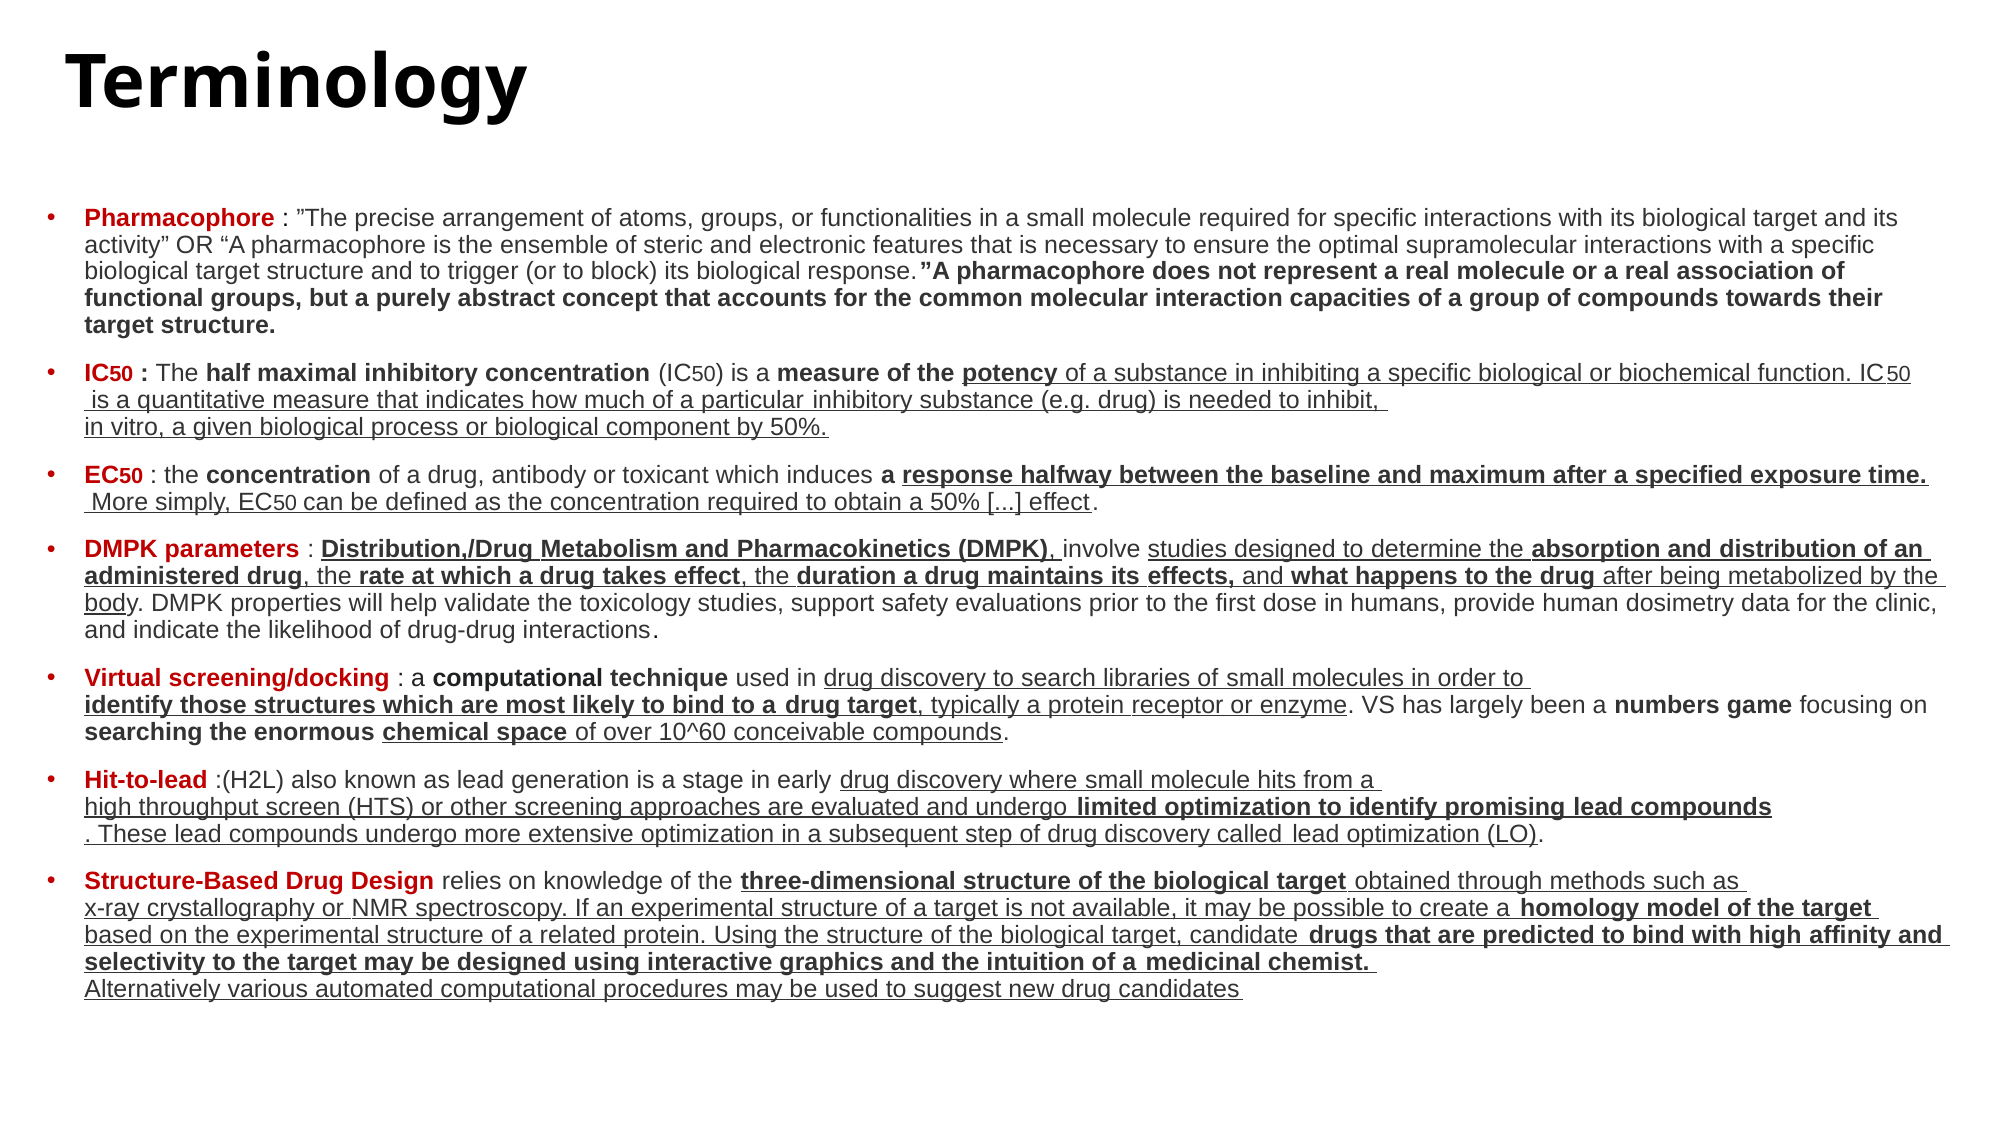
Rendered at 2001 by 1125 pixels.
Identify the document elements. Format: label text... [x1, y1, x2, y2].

list Pharmacophore : ”The precise arrangement of atoms, groups, or functionalities in a small molecule required for specific interactions with its biological target and its activity” OR “A pharmacophore is the ensemble of steric and electronic features that is necessary to ensure the optimal supramolecular interactions with a specific biological target structure and to trigger (or to block) its biological response.”A pharmacophore does not represent a real molecule or a real association of functional groups, but a purely abstract concept that accounts for the common molecular interaction capacities of a group of compounds towards their target structure. IC50 : The half maximal inhibitory concentration (IC50) is a measure of the potency of a substance in inhibiting a specific biological or biochemical function. IC50 is a quantitative measure that indicates how much of a particular inhibitory substance (e.g. drug) is needed to inhibit, in vitro, a given biological process or biological component by 50%. EC50 : the concentration of a drug, antibody or toxicant which induces a response halfway between the baseline and maximum after a specified exposure time. More simply, EC50 can be defined as the concentration required to obtain a 50% [...] effect. DMPK parameters : Distribution,/Drug Metabolism and Pharmacokinetics (DMPK), involve studies designed to determine the absorption and distribution of an administered drug, the rate at which a drug takes effect, the duration a drug maintains its effects, and what happens to the drug after being metabolized by the body. DMPK properties will help validate the toxicology studies, support safety evaluations prior to the first dose in humans, provide human dosimetry data for the clinic, and indicate the likelihood of drug-drug interactions. Virtual screening/docking : a computational technique used in drug discovery to search libraries of small molecules in order to identify those structures which are most likely to bind to a drug target, typically a protein receptor or enzyme. VS has largely been a numbers game focusing on searching the enormous chemical space of over 10^60 conceivable compounds. Hit-to-lead :(H2L) also known as lead generation is a stage in early drug discovery where small molecule hits from a high throughput screen (HTS) or other screening approaches are evaluated and undergo limited optimization to identify promising lead compounds. These lead compounds undergo more extensive optimization in a subsequent step of drug discovery called lead optimization (LO). Structure-Based Drug Design relies on knowledge of the three-dimensional structure of the biological target obtained through methods such as x-ray crystallography or NMR spectroscopy. If an experimental structure of a target is not available, it may be possible to create a homology model of the target based on the experimental structure of a related protein. Using the structure of the biological target, candidate drugs that are predicted to bind with high affinity and selectivity to the target may be designed using interactive graphics and the intuition of a medicinal chemist. Alternatively various automated computational procedures may be used to suggest new drug candidates [31, 197, 1969, 1125]
title Terminology [49, 35, 1775, 132]
